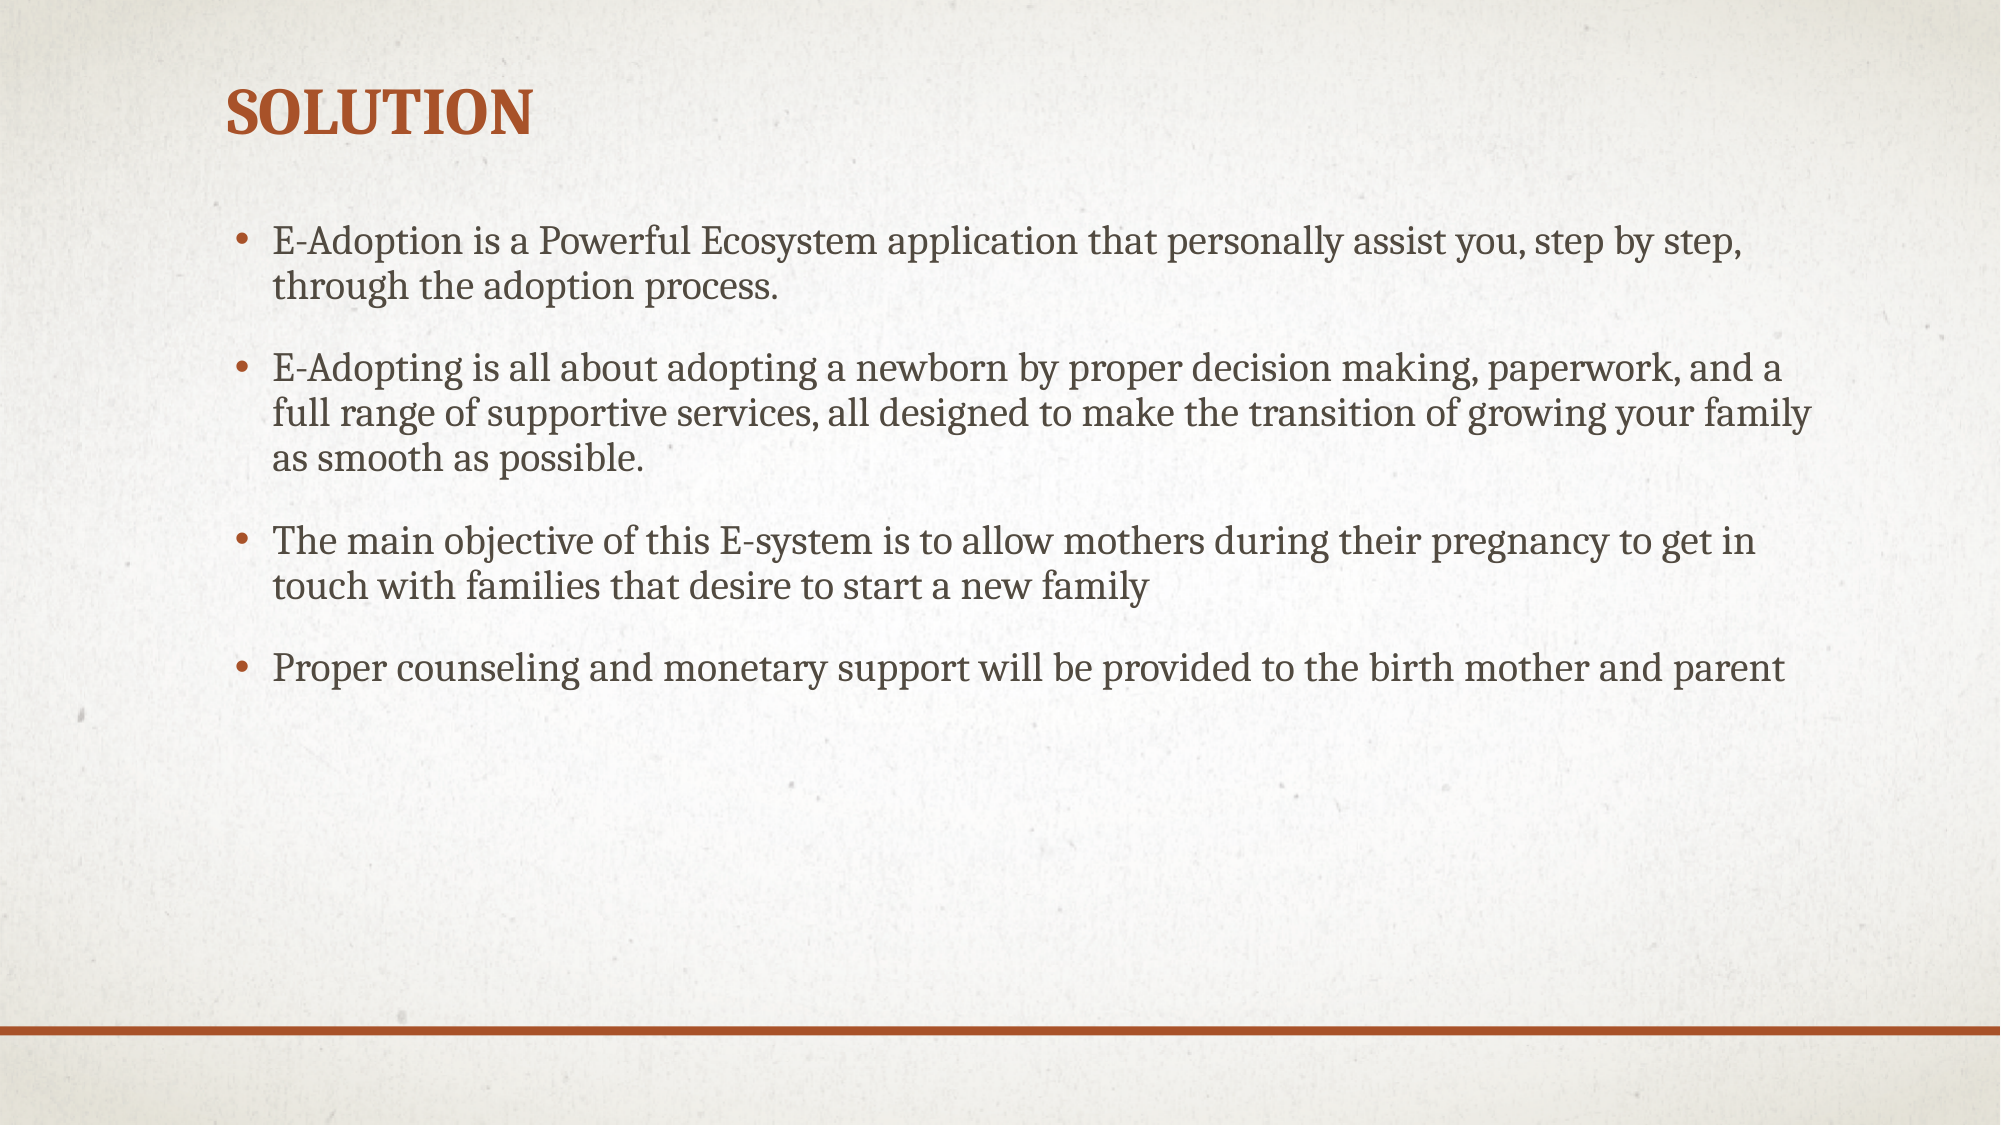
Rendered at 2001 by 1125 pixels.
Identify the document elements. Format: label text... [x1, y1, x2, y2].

picture [0, 0, 2001, 1125]
title Solution [212, 34, 1788, 157]
list E-Adoption is a Powerful Ecosystem application that personally assist you, step by step, through the adoption process. E-Adopting is all about adopting a newborn by proper decision making, paperwork, and a full range of supportive services, all designed to make the transition of growing your family as smooth as possible. The main objective of this E-system is to allow mothers during their pregnancy to get in touch with families that desire to start a new family Proper counseling and monetary support will be provided to the birth mother and parent [212, 210, 1841, 886]
